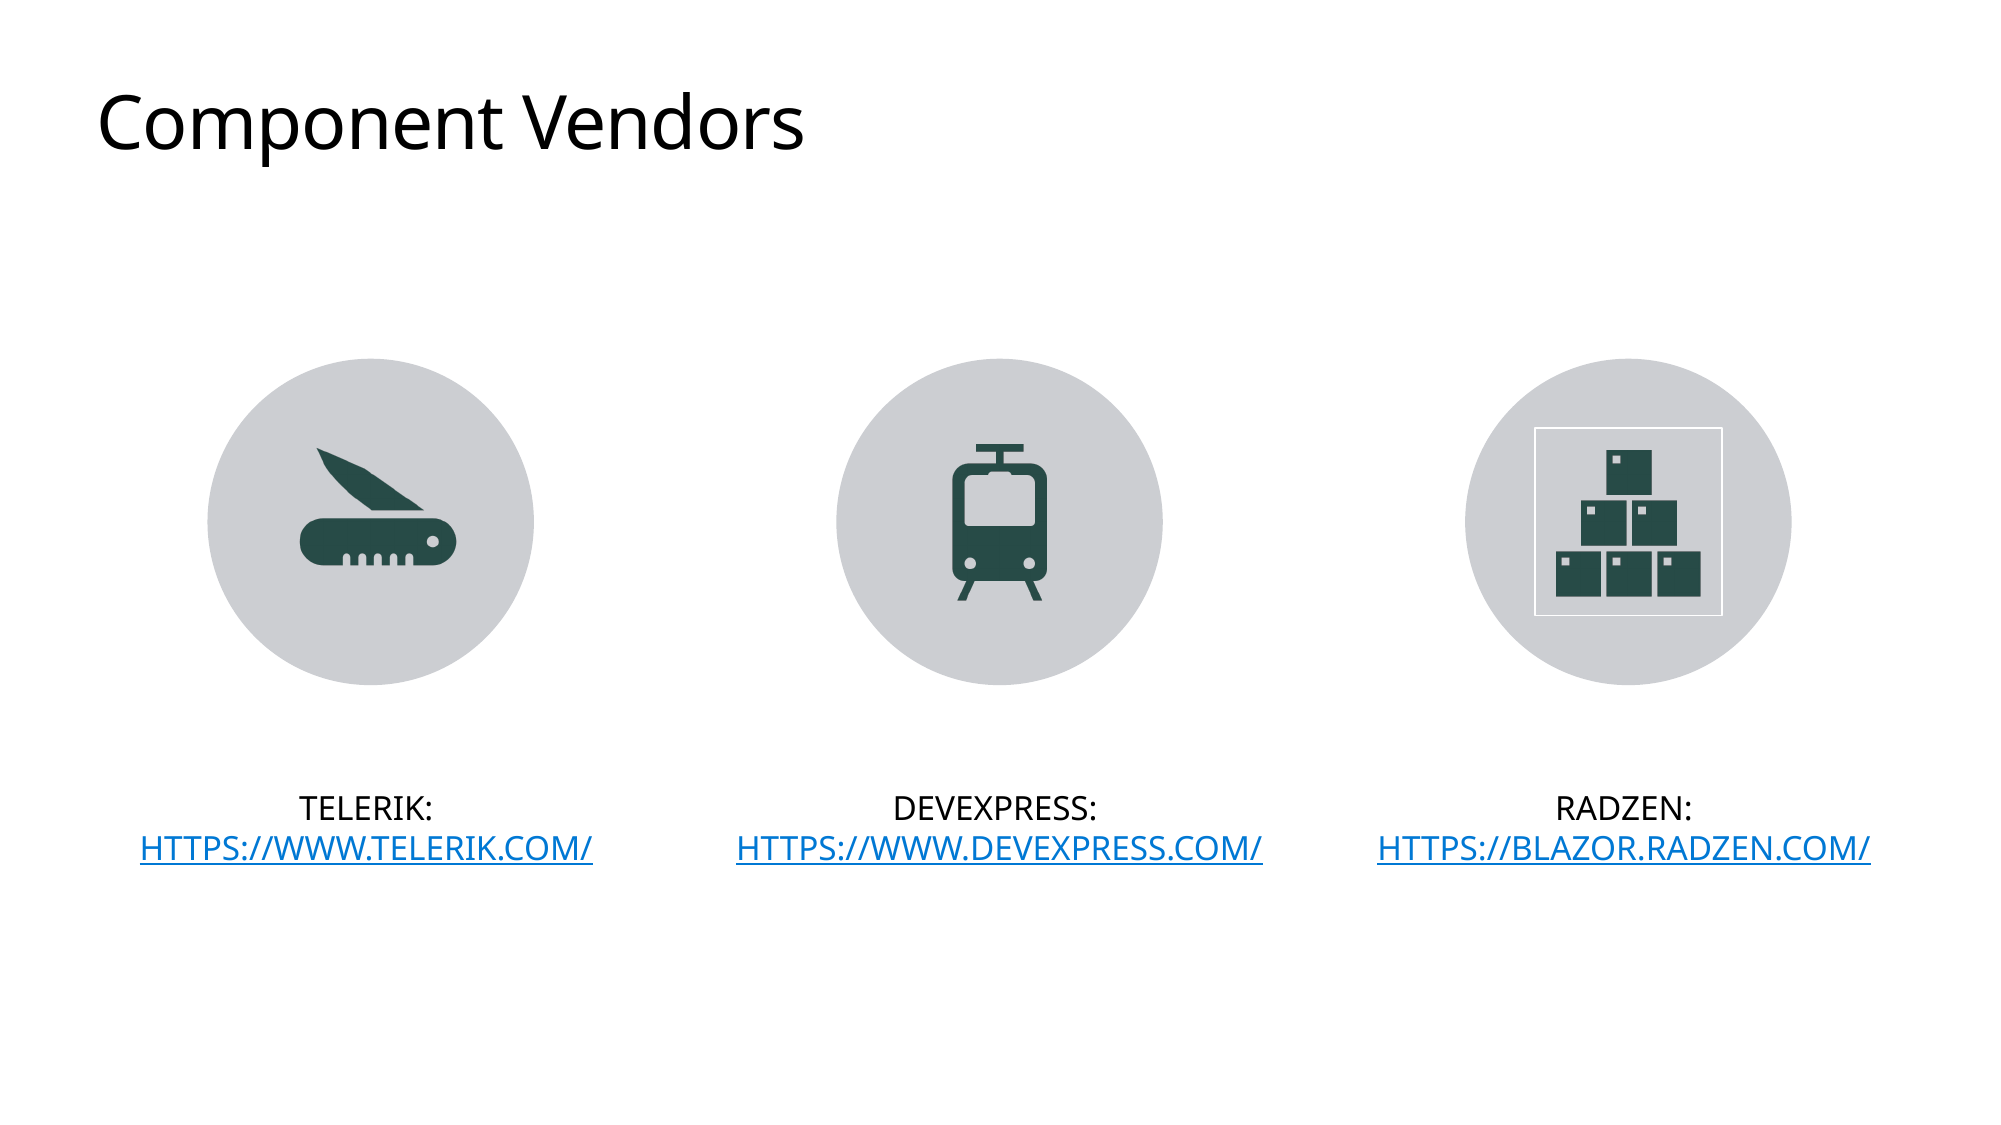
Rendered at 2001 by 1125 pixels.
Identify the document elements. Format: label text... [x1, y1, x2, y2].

title Component Vendors [96, 75, 1904, 166]
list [95, 235, 1904, 1029]
